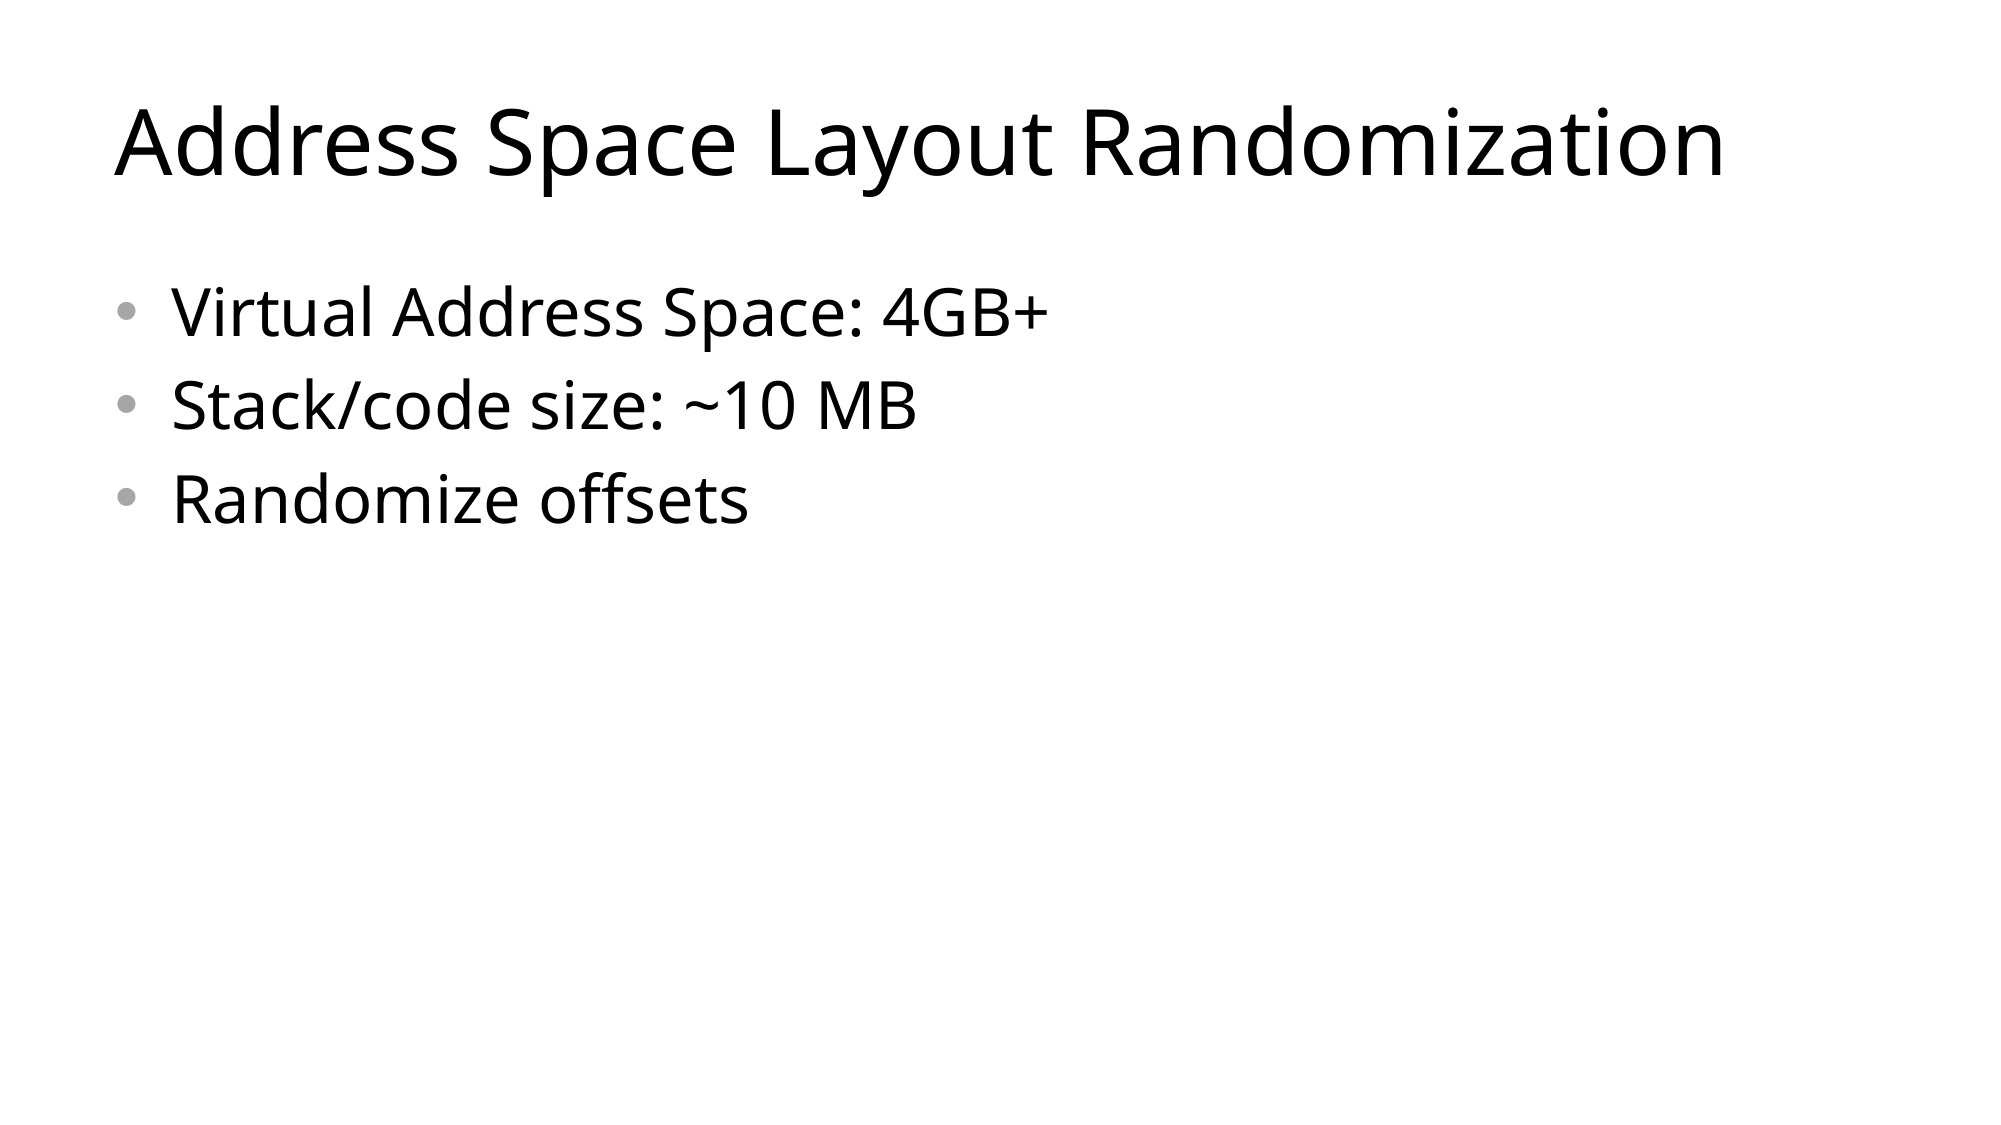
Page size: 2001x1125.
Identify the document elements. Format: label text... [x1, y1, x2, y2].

title Address Space Layout Randomization [99, 45, 1900, 233]
list Virtual Address Space: 4GB+ Stack/code size: ~10 MB Randomize offsets [99, 262, 1900, 1005]
